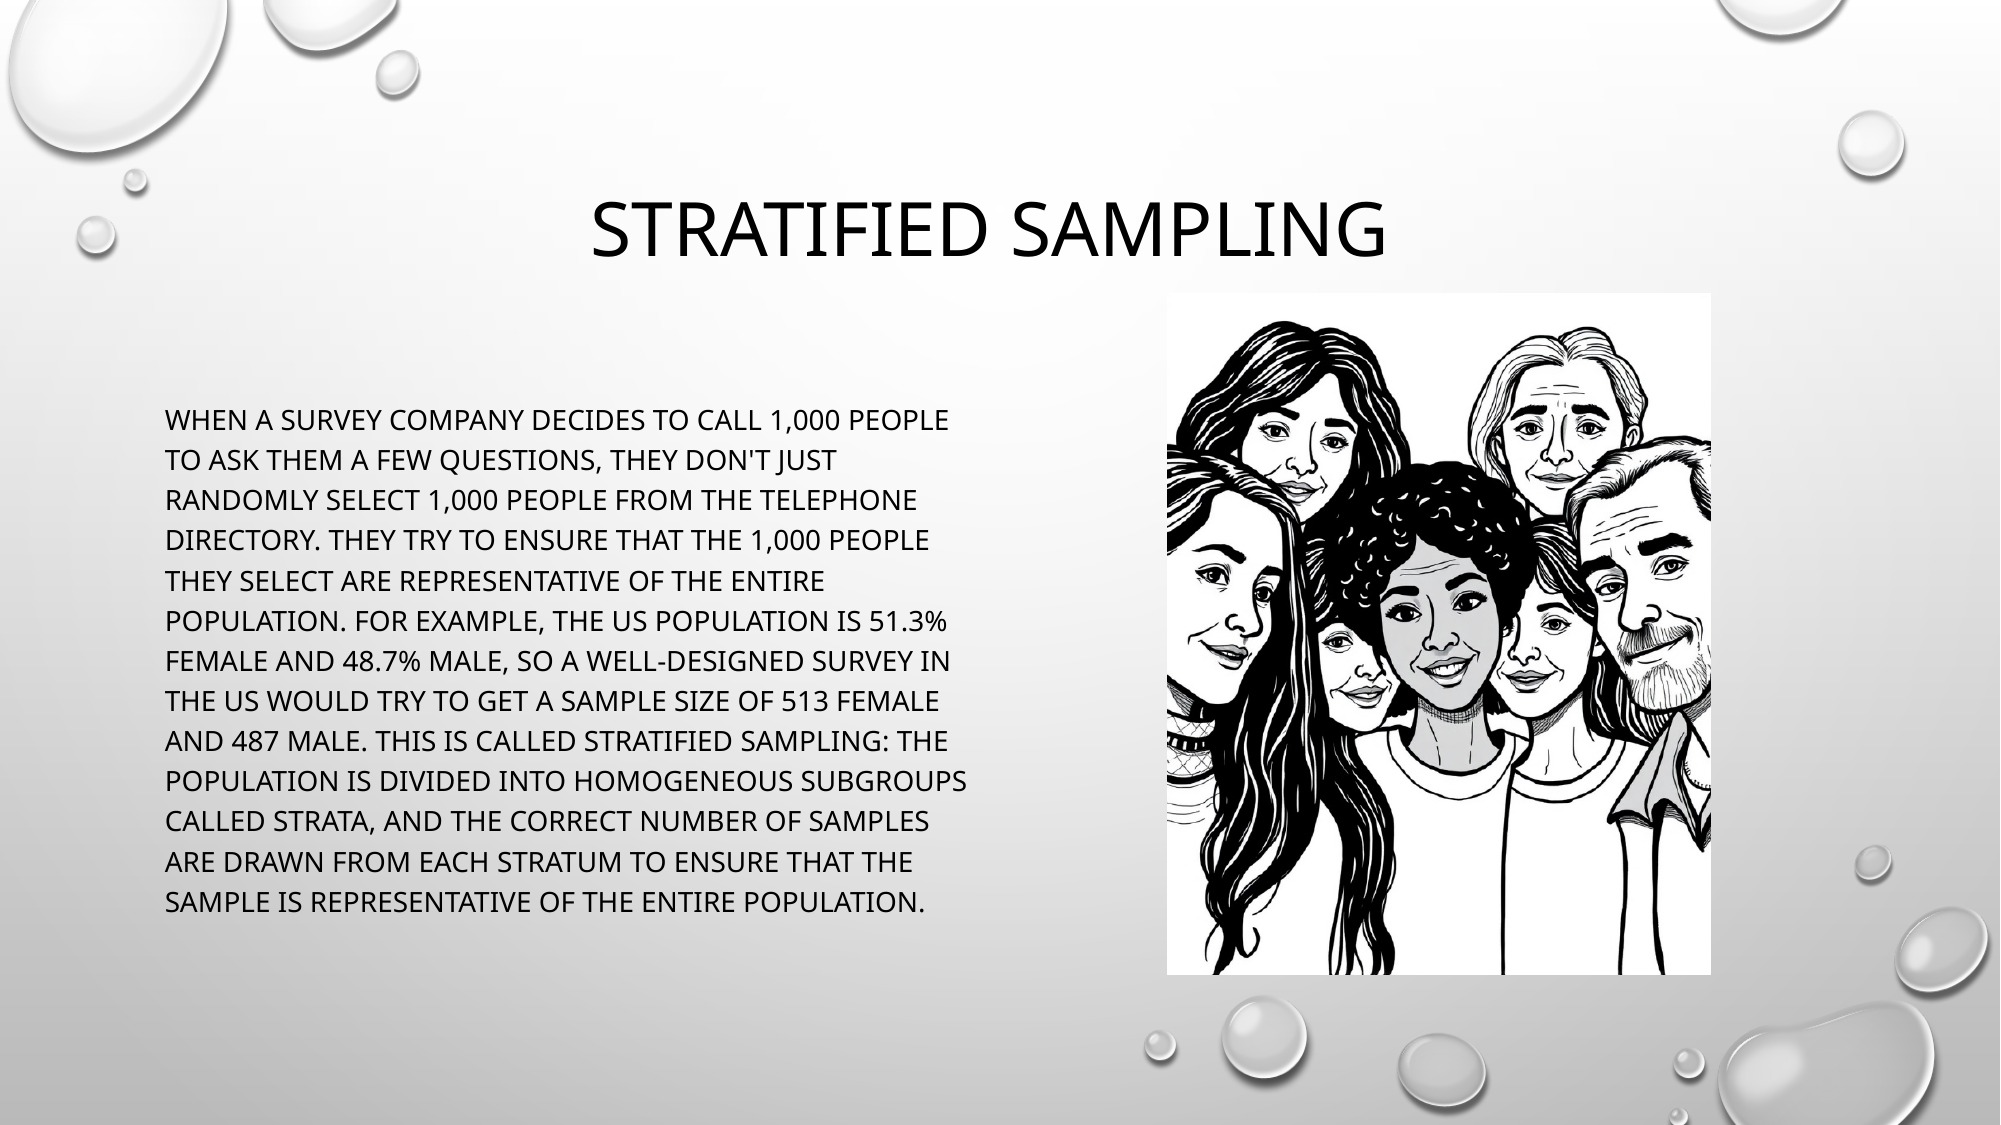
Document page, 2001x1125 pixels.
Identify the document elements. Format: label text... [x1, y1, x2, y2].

picture [0, 0, 2000, 1125]
list When a survey company decides to call 1,000 people to ask them a few questions, they don't just randomly select 1,000 people from the telephone directory. They try to ensure that the 1,000 people they select are representative of the entire population. For example, the US population is 51.3% female and 48.7% male, so a well-designed survey in the US would try to get a sample size of 513 female and 487 male. This is called stratified sampling: the population is divided into homogeneous subgroups called strata, and the correct number of samples are drawn from each stratum to ensure that the sample is representative of the entire population. [149, 388, 988, 950]
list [1167, 293, 1712, 975]
title stratified sampling [149, 101, 1851, 364]
